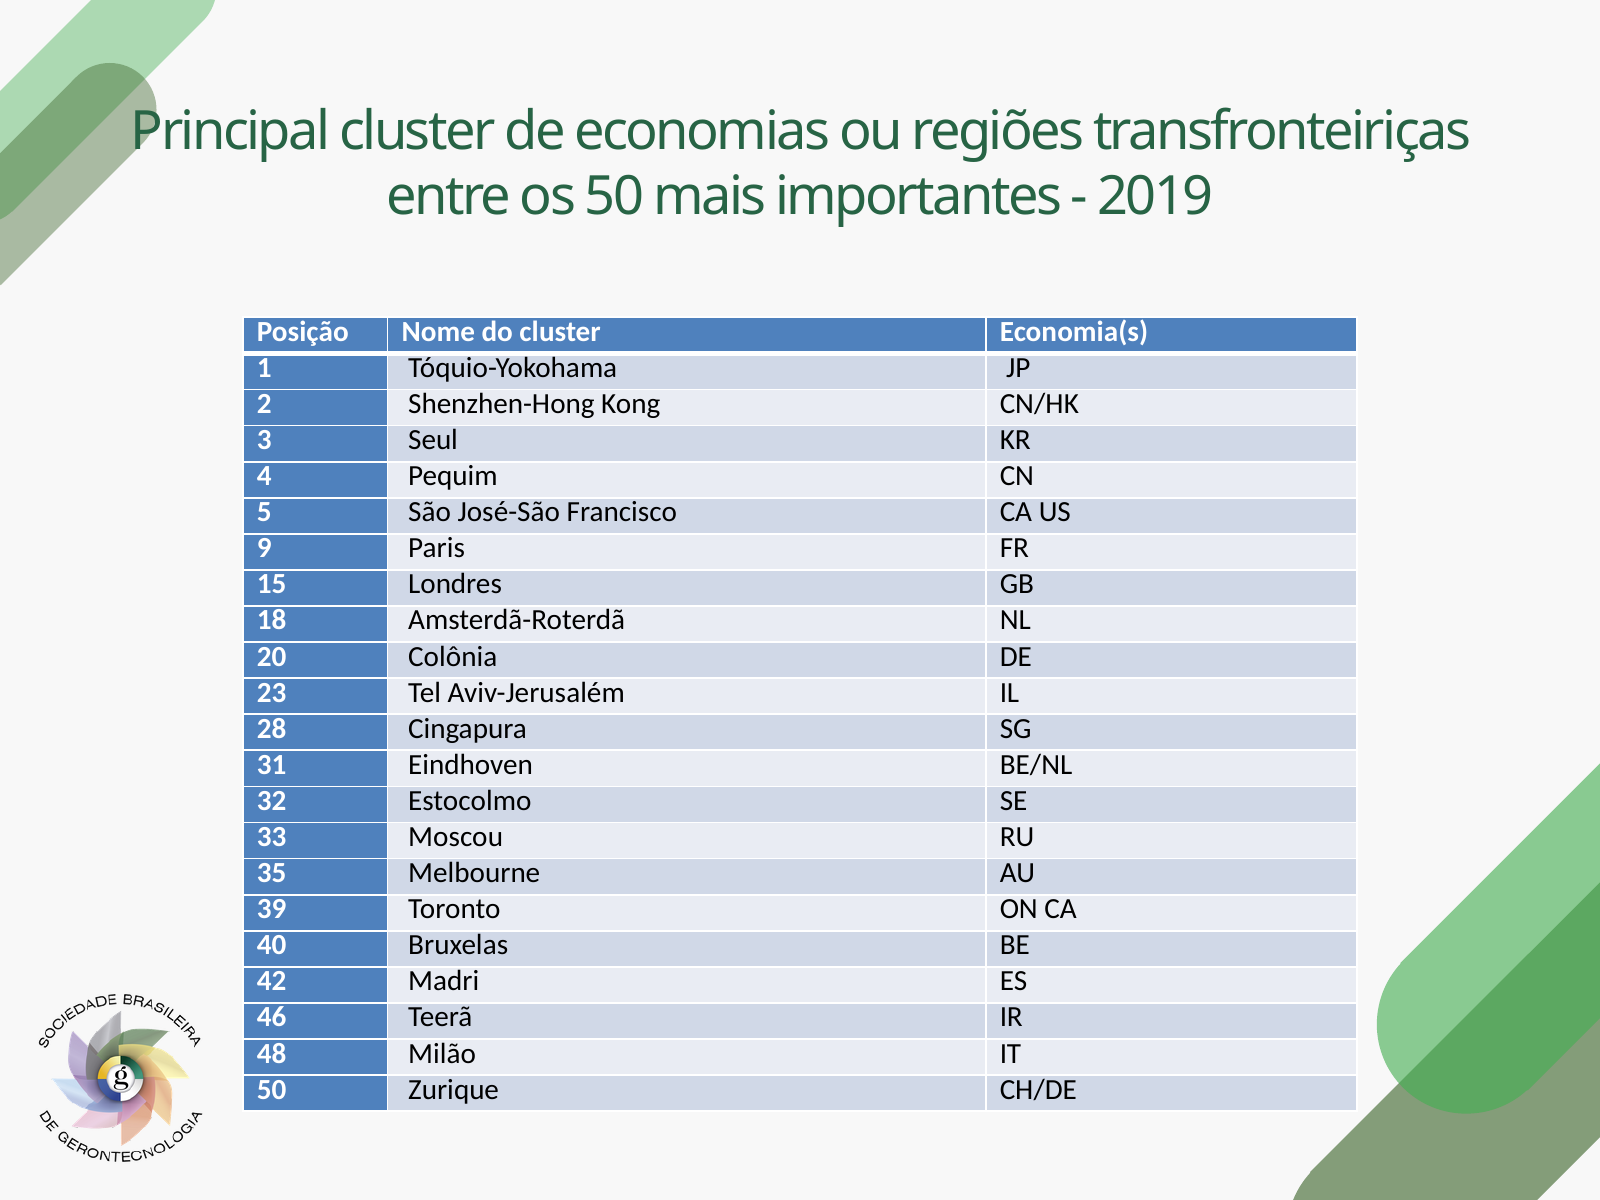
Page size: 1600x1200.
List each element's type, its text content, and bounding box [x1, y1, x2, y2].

table_cell 46 [244, 1004, 387, 1038]
table_cell 9 [244, 535, 387, 569]
table_header Posição [244, 318, 387, 351]
table_cell 48 [244, 1040, 387, 1074]
table_cell 39 [244, 896, 387, 930]
table_cell 4 [244, 463, 387, 497]
table_cell SG [987, 715, 1356, 749]
table_cell 23 [244, 679, 387, 713]
table_cell São José-São Francisco [388, 499, 985, 533]
table_cell Madri [388, 968, 985, 1002]
table_cell Zurique [388, 1076, 985, 1110]
table_cell NL [987, 607, 1356, 641]
table_cell JP [987, 356, 1356, 389]
table_cell CN/HK [987, 390, 1356, 425]
table_cell IR [987, 1004, 1356, 1038]
title Principal cluster de economias ou regiões transfronteiriças entre os 50 mais importantes - 2019 [87, 87, 1513, 233]
table_cell Eindhoven [388, 751, 985, 786]
table_cell 32 [244, 787, 387, 822]
table_cell BE/NL [987, 751, 1356, 786]
table_cell DE [987, 643, 1356, 677]
table_cell 33 [244, 823, 387, 858]
table_cell Tel Aviv-Jerusalém [388, 679, 985, 713]
table_header Nome do cluster [388, 318, 985, 351]
table_cell Tóquio-Yokohama [388, 356, 985, 389]
table_cell 35 [244, 859, 387, 894]
table_cell KR [987, 426, 1356, 461]
table_cell 31 [244, 751, 387, 786]
table_cell Estocolmo [388, 787, 985, 822]
picture [24, 984, 216, 1176]
table_cell 50 [244, 1076, 387, 1110]
table_cell Bruxelas [388, 932, 985, 966]
table_cell AU [987, 859, 1356, 894]
table_cell Paris [388, 535, 985, 569]
table_cell 28 [244, 715, 387, 749]
table_cell 3 [244, 426, 387, 461]
table_cell Amsterdã-Roterdã [388, 607, 985, 641]
table_cell FR [987, 535, 1356, 569]
table_cell Londres [388, 571, 985, 605]
table_header Economia(s) [987, 318, 1356, 351]
table_cell 20 [244, 643, 387, 677]
table_cell IT [987, 1040, 1356, 1074]
table_cell CN [987, 463, 1356, 497]
table_cell Colônia [388, 643, 985, 677]
table_cell CH/DE [987, 1076, 1356, 1110]
table_cell Melbourne [388, 859, 985, 894]
table_cell Moscou [388, 823, 985, 858]
table_cell ON CA [987, 896, 1356, 930]
table_cell Shenzhen-Hong Kong [388, 390, 985, 425]
table_cell GB [987, 571, 1356, 605]
table_cell Toronto [388, 896, 985, 930]
table_cell 15 [244, 571, 387, 605]
table_cell 40 [244, 932, 387, 966]
table_cell 42 [244, 968, 387, 1002]
table_cell Seul [388, 426, 985, 461]
table_cell ES [987, 968, 1356, 1002]
table_cell Cingapura [388, 715, 985, 749]
table_cell SE [987, 787, 1356, 822]
table_cell 18 [244, 607, 387, 641]
table_cell Teerã [388, 1004, 985, 1038]
table_cell 1 [244, 356, 387, 389]
table_cell IL [987, 679, 1356, 713]
table_cell CA US [987, 499, 1356, 533]
table_cell BE [987, 932, 1356, 966]
table_cell 2 [244, 390, 387, 425]
table_cell Milão [388, 1040, 985, 1074]
table_cell Pequim [388, 463, 985, 497]
table_cell RU [987, 823, 1356, 858]
table_cell 5 [244, 499, 387, 533]
